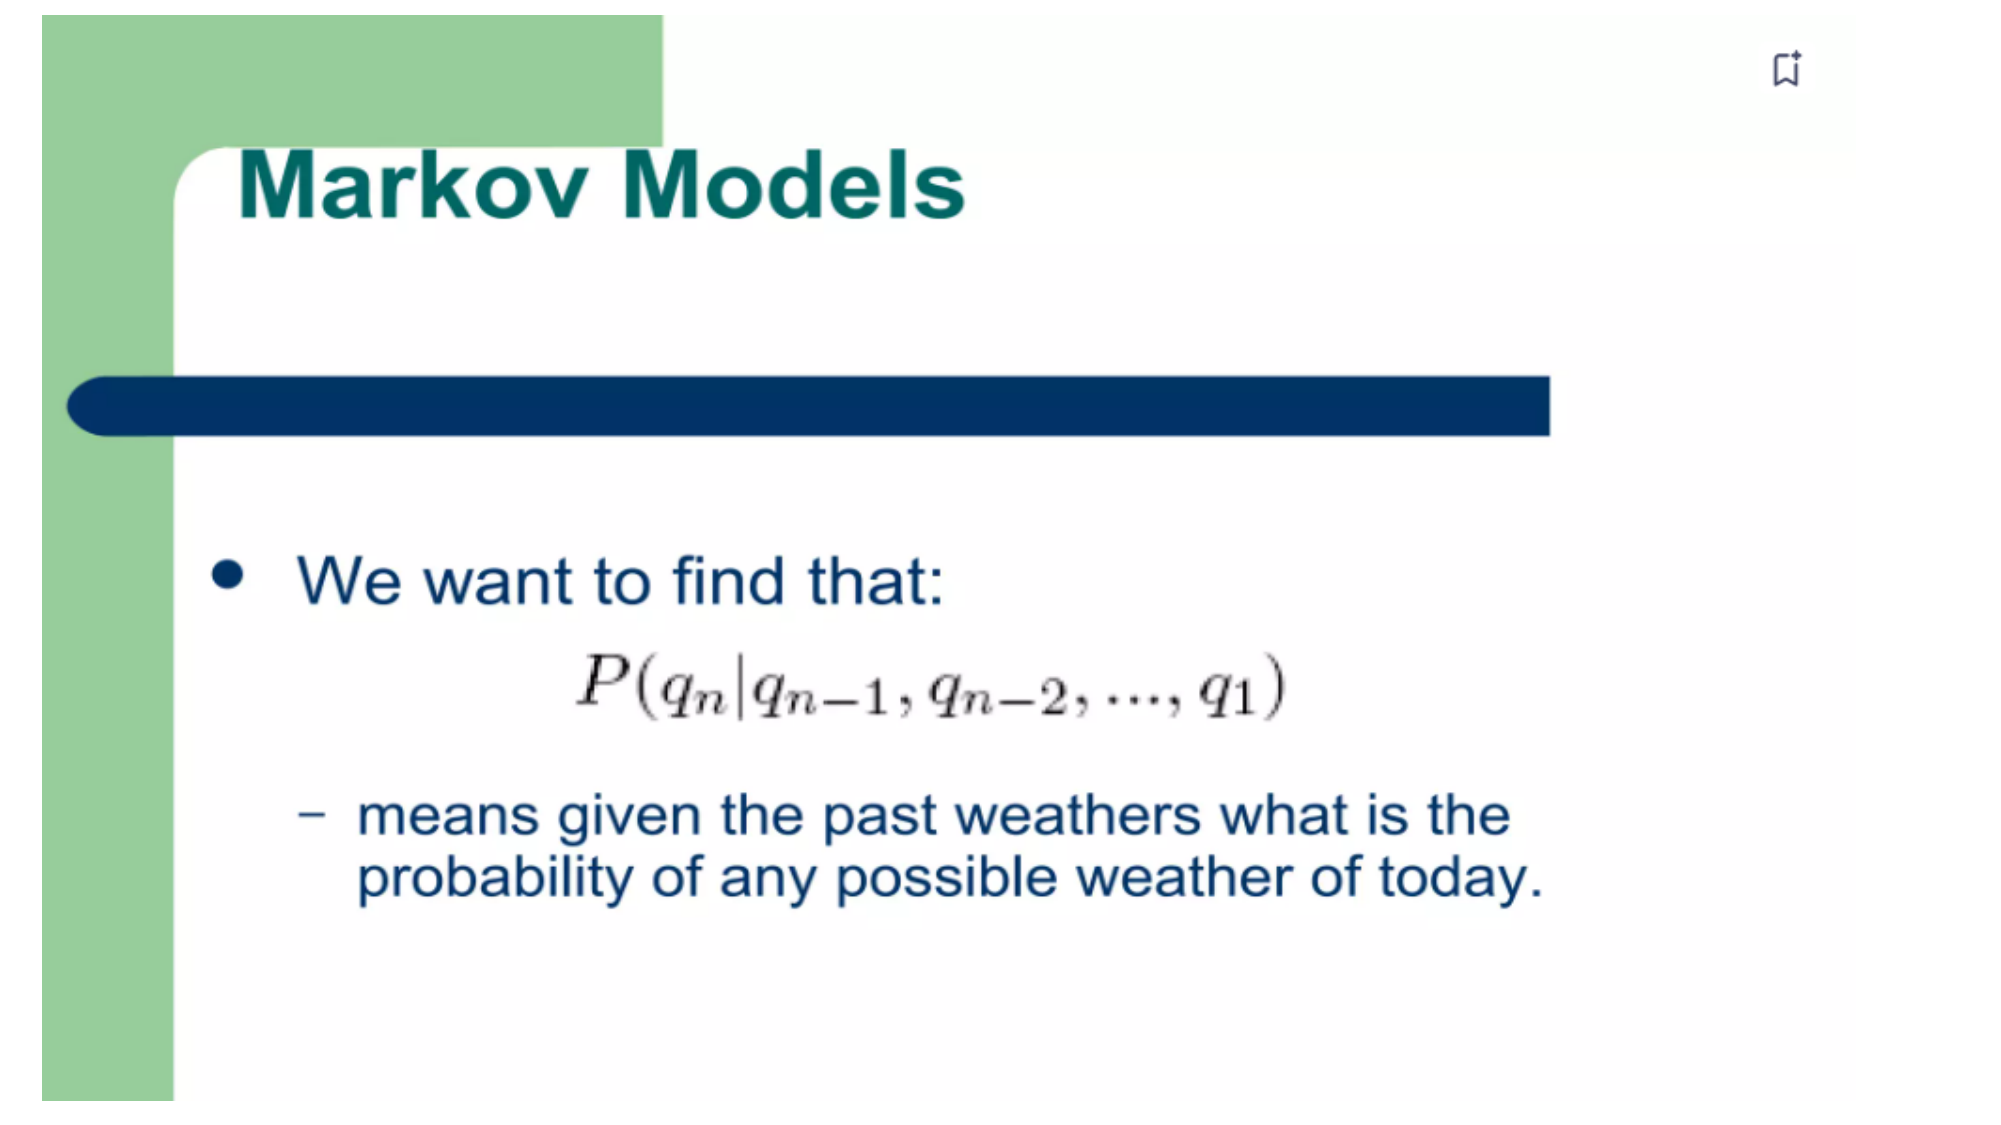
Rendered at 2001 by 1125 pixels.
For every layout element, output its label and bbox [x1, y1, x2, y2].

picture [42, 15, 1856, 1101]
